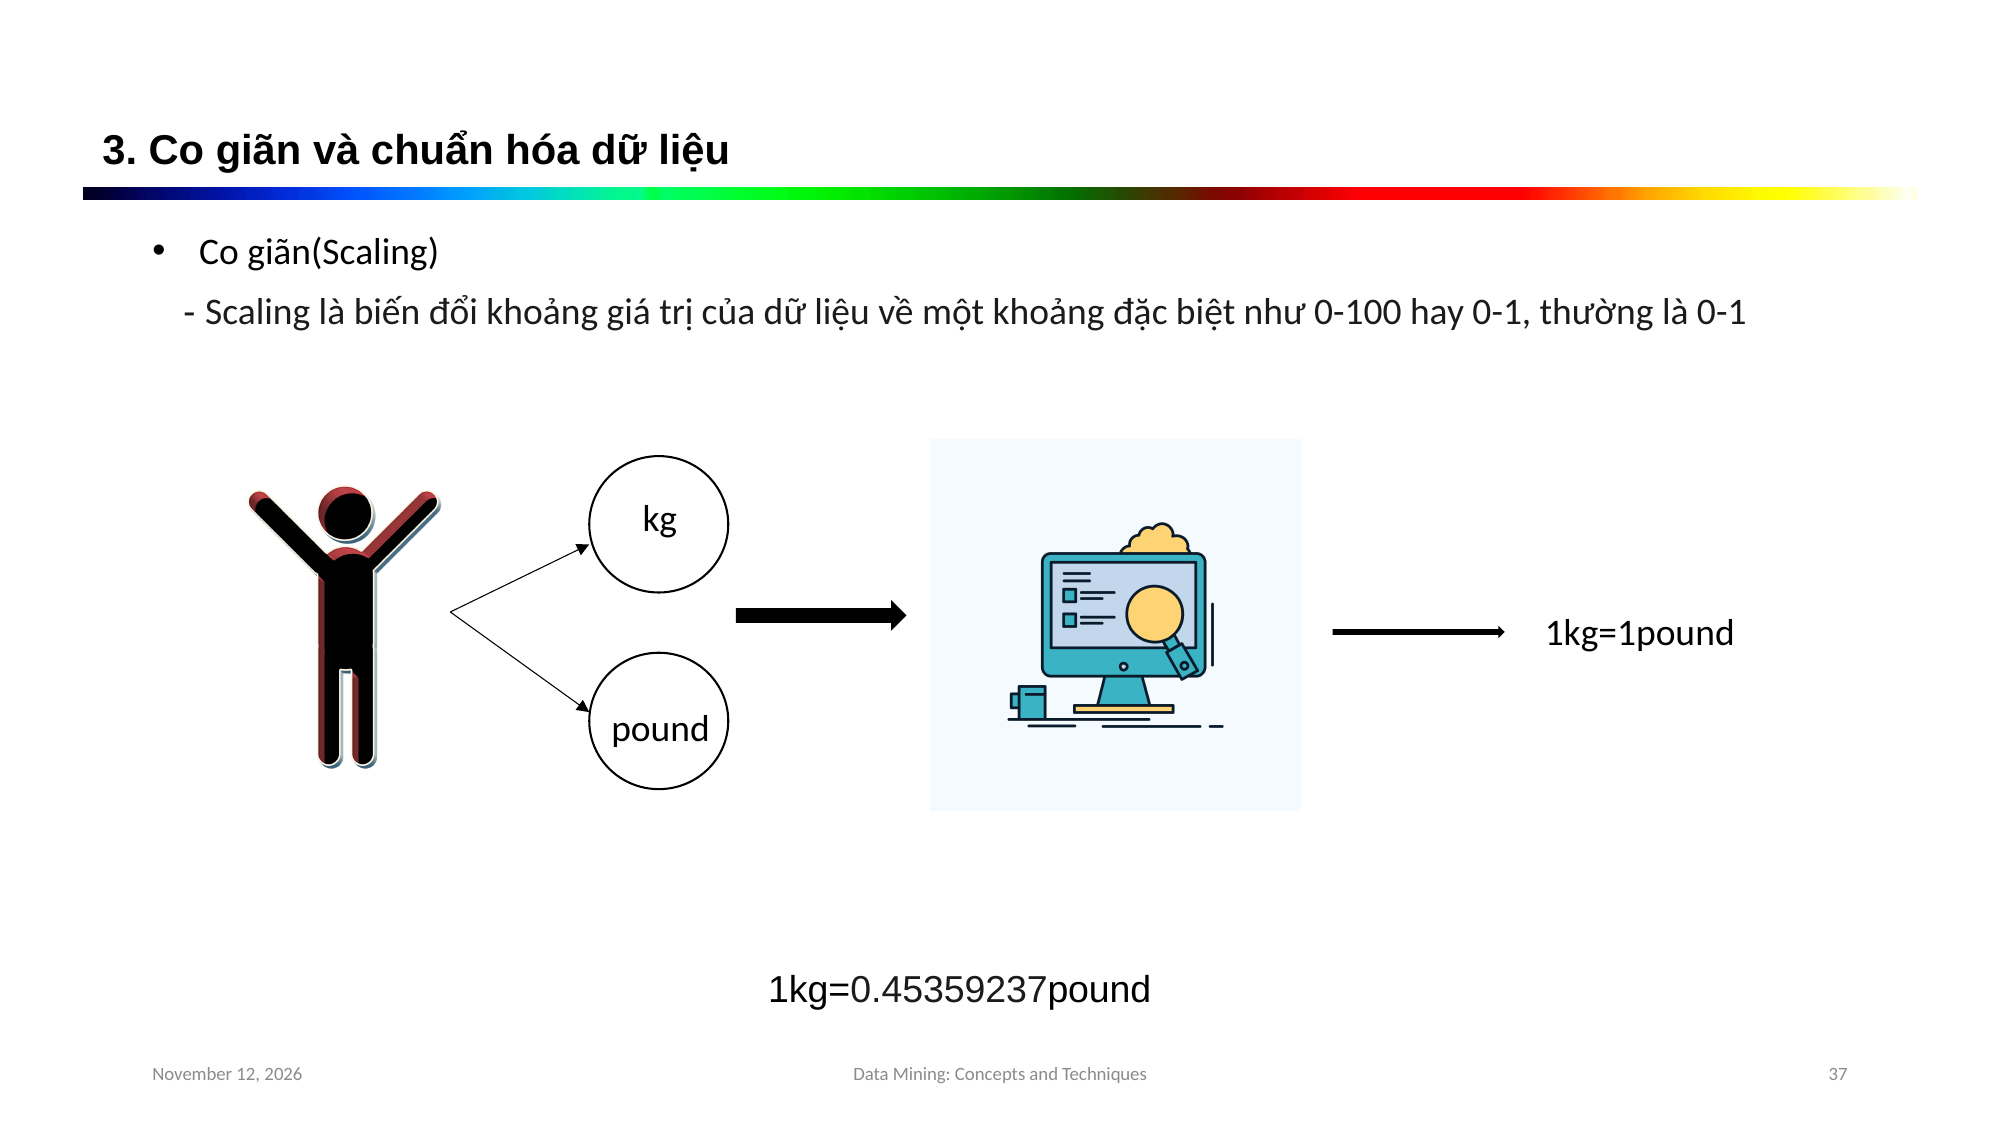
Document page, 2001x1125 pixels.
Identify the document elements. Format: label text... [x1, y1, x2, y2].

picture [509, 187, 1917, 200]
picture [83, 187, 473, 200]
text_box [228, 439, 1772, 811]
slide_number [137, 1042, 588, 1103]
footer Data Mining: Concepts and Techniques [662, 1042, 1338, 1103]
slide_number 37 [1412, 1042, 1863, 1103]
text_box - Scaling là biến đổi khoảng giá trị của dữ liệu về một khoảng đặc biệt như 0-100 hay 0-1, thường là 0-1 [168, 280, 1923, 340]
text_box Co giãn(Scaling) [137, 219, 476, 280]
text_box 3. Co giãn và chuẩn hóa dữ liệu [87, 115, 1088, 180]
text_box 1kg=0.45359237pound [753, 957, 1270, 1017]
